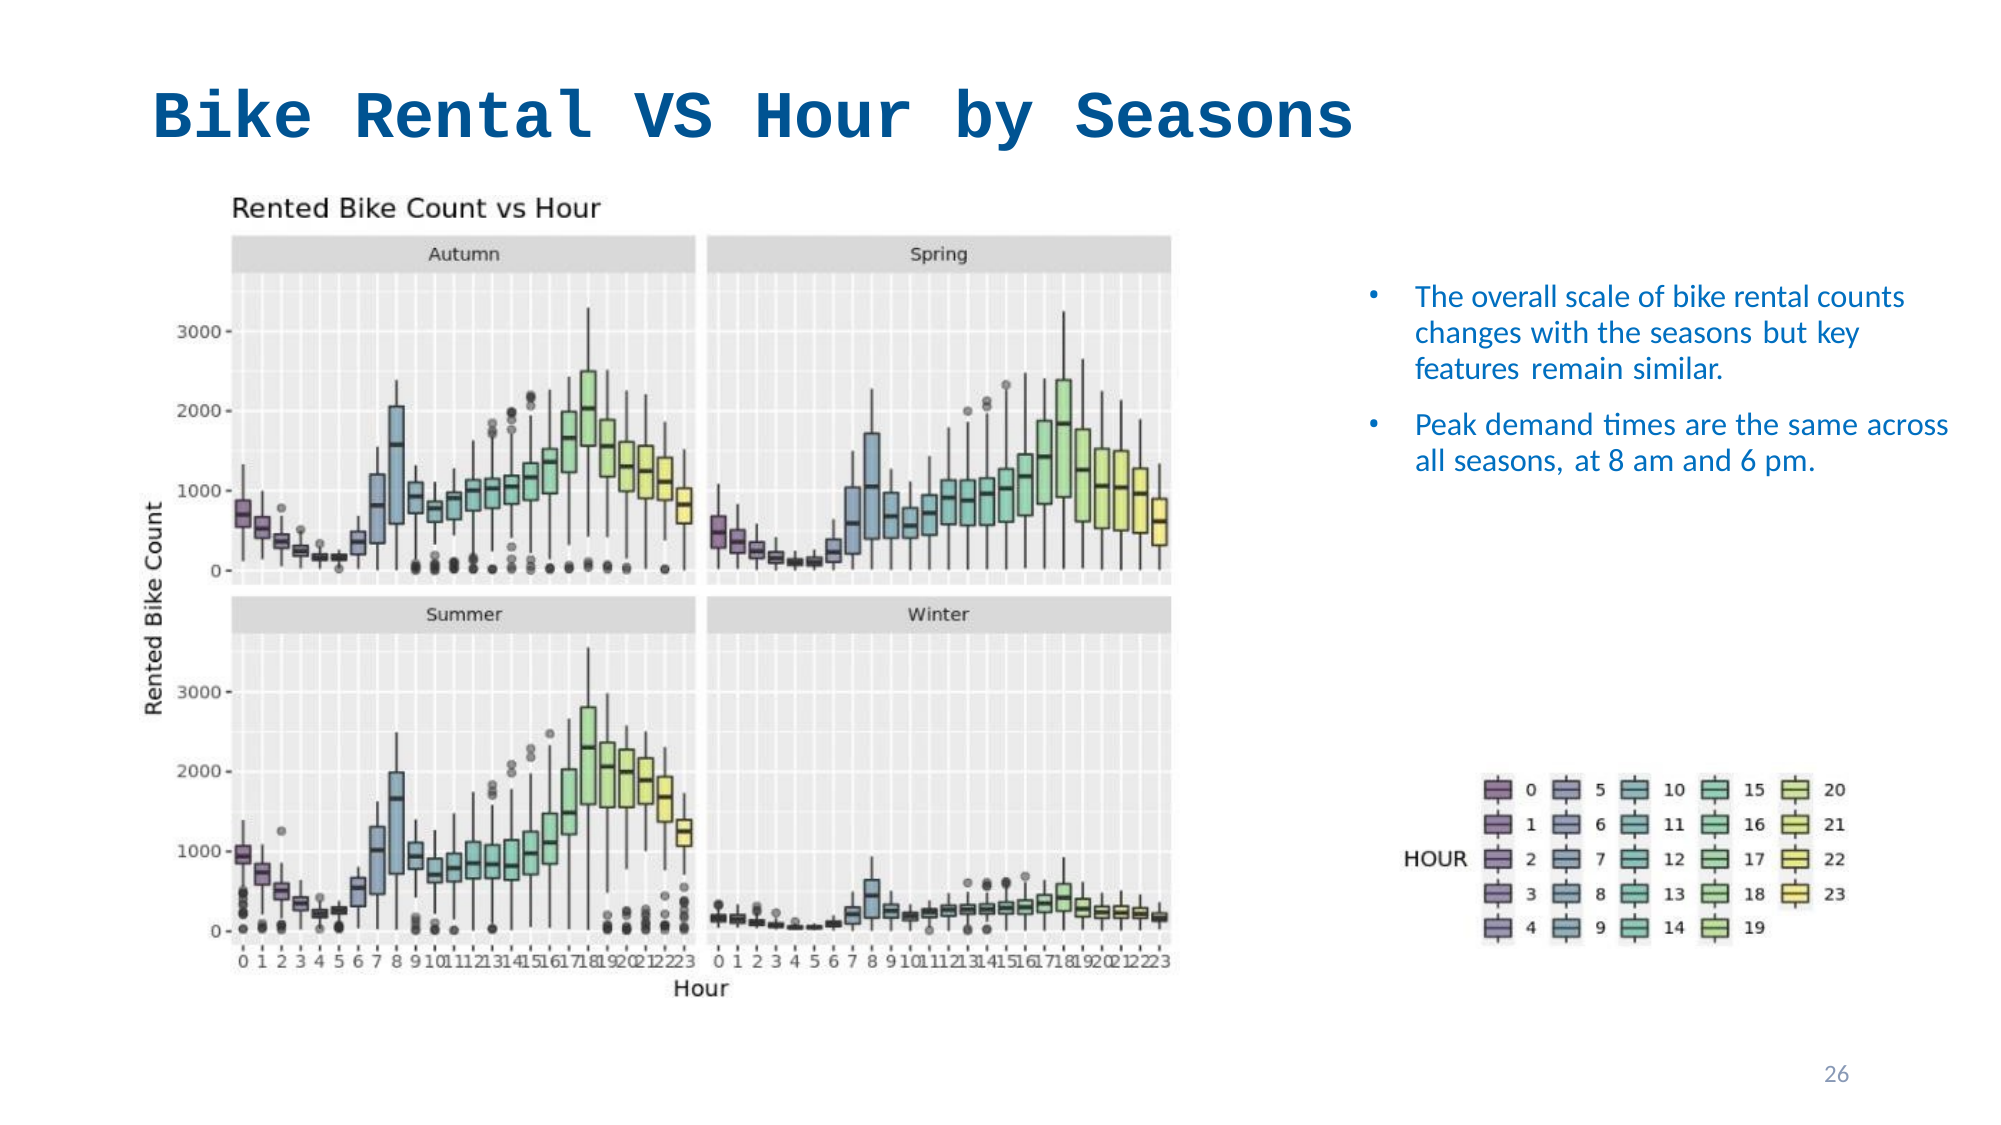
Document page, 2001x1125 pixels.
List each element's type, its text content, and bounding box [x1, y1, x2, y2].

picture [138, 195, 1181, 998]
picture [1399, 762, 1849, 949]
slide_number 26 [1817, 1061, 1856, 1125]
text_box The overall scale of bike rental counts changes with the seasons but key features remain similar. Peak demand times are the same across all seasons, at 8 am and 6 pm. [1366, 271, 1958, 478]
title Bike Rental VS Hour by Seasons [150, 68, 1359, 260]
